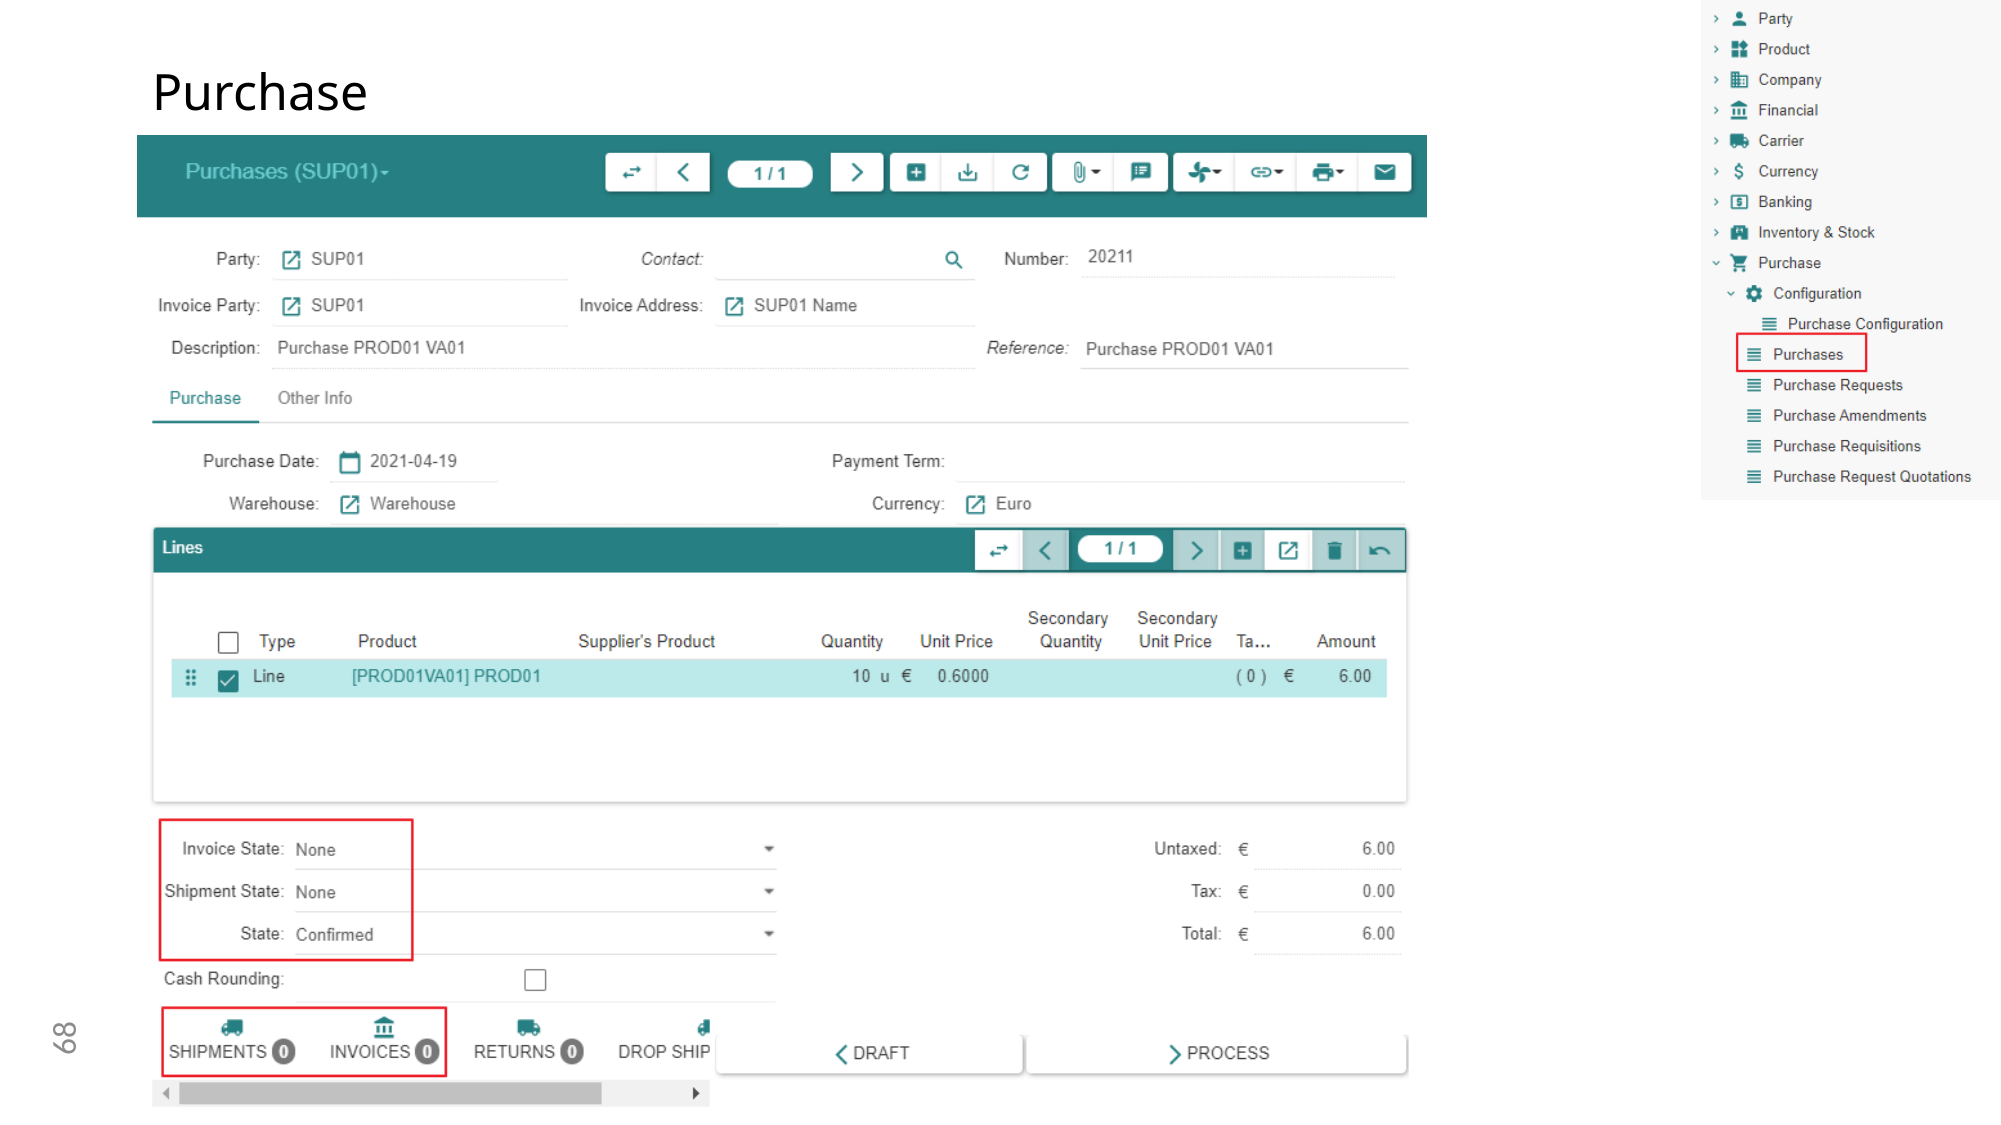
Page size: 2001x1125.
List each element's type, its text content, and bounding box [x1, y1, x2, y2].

title Purchase [137, 59, 1701, 136]
slide_number 68 [32, 969, 93, 1108]
picture [137, 135, 1427, 1125]
picture [1701, 0, 2000, 500]
